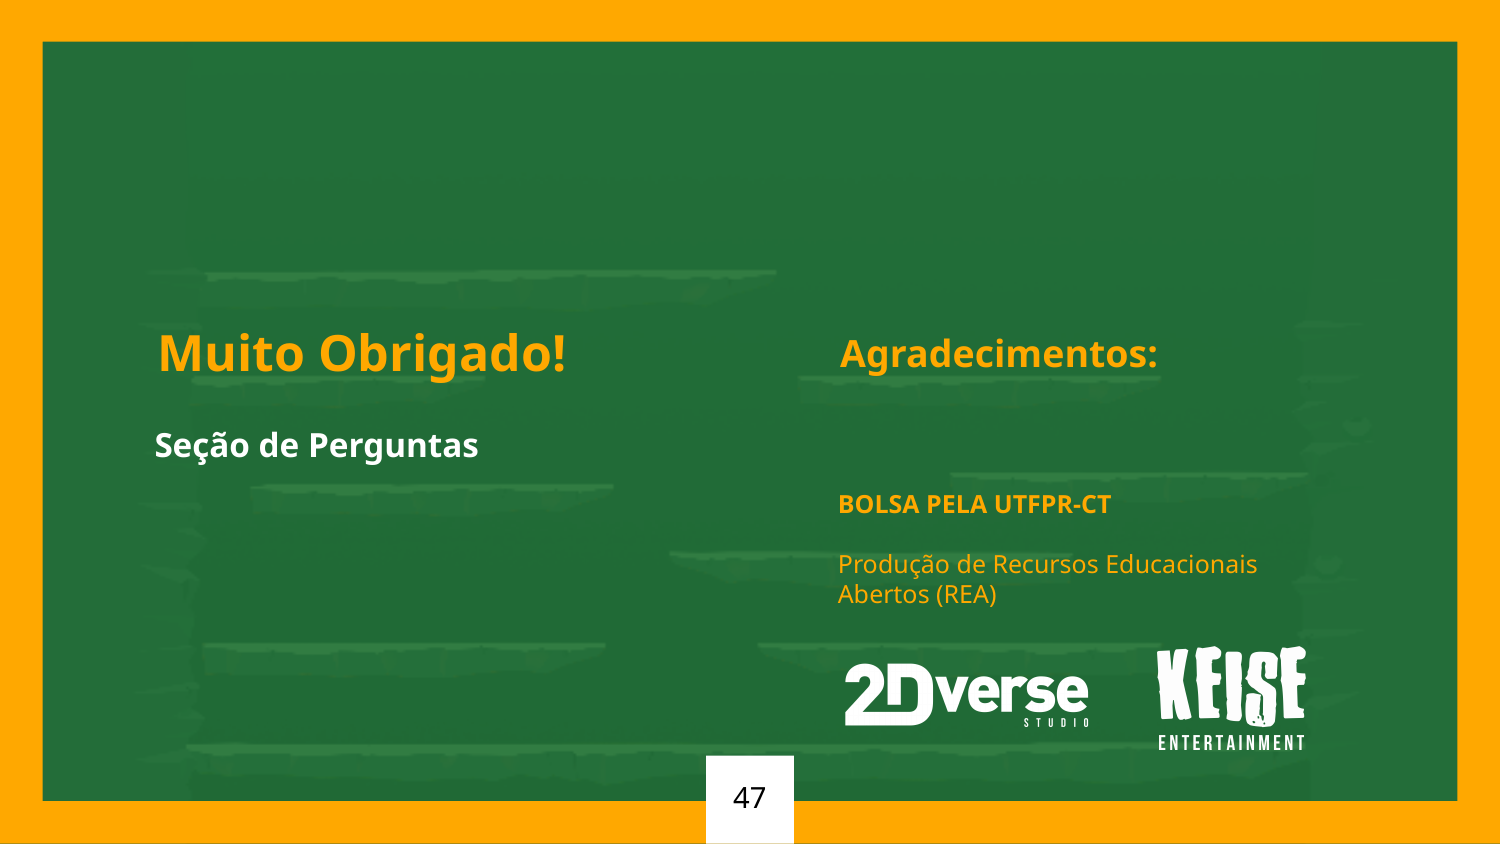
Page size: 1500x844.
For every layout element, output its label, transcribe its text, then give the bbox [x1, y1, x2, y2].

picture [1156, 645, 1306, 750]
title Muito Obrigado! [0, 222, 725, 397]
text_box Agradecimentos: [793, 329, 1184, 390]
subtitle Seção de Perguntas [139, 369, 524, 502]
slide_number 47 [705, 755, 794, 844]
text_box BOLSA PELA UTFPR-CT Produção de Recursos Educacionais Abertos (REA) [822, 473, 1306, 632]
picture [843, 660, 1091, 748]
